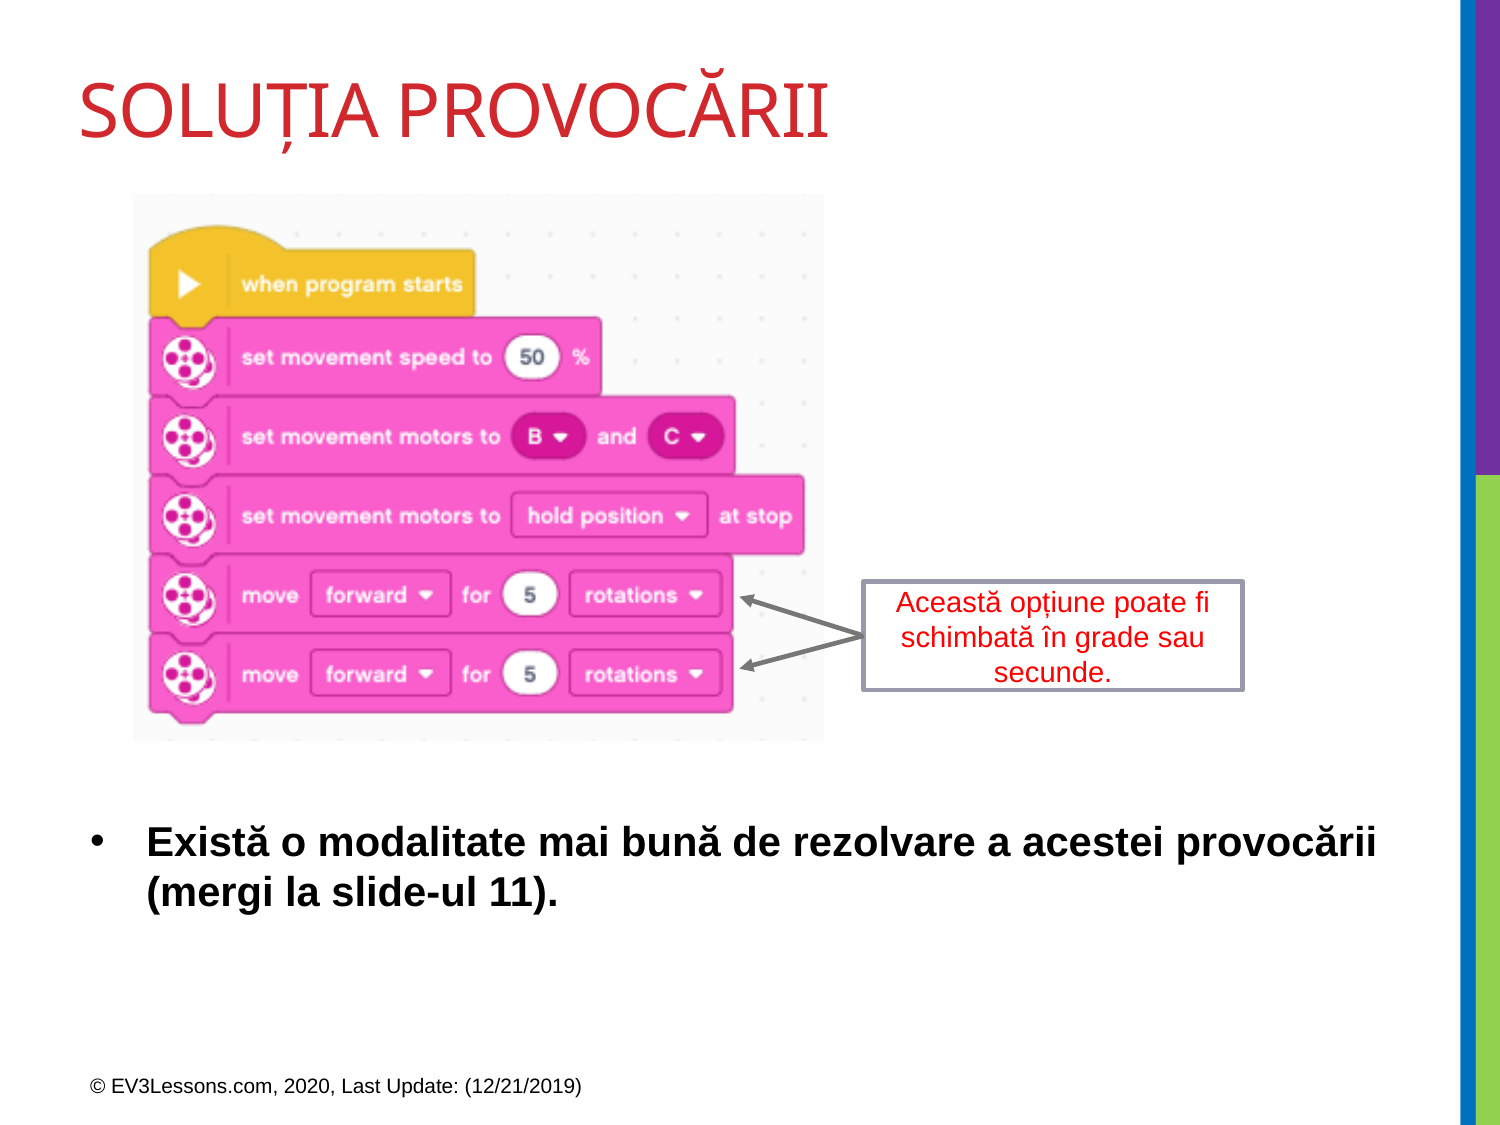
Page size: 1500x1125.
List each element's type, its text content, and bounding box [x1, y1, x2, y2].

picture [133, 194, 824, 742]
text_box Această opțiune poate fi schimbată în grade sau secunde. [861, 579, 1245, 692]
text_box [738, 596, 865, 634]
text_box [738, 635, 865, 670]
title Soluția provocării [63, 54, 1004, 176]
list Există o modalitate mai bună de rezolvare a acestei provocării (mergi la slide-ul 11). [75, 807, 1428, 1005]
footer © EV3Lessons.com, 2020, Last Update: (12/21/2019) [75, 1065, 638, 1112]
